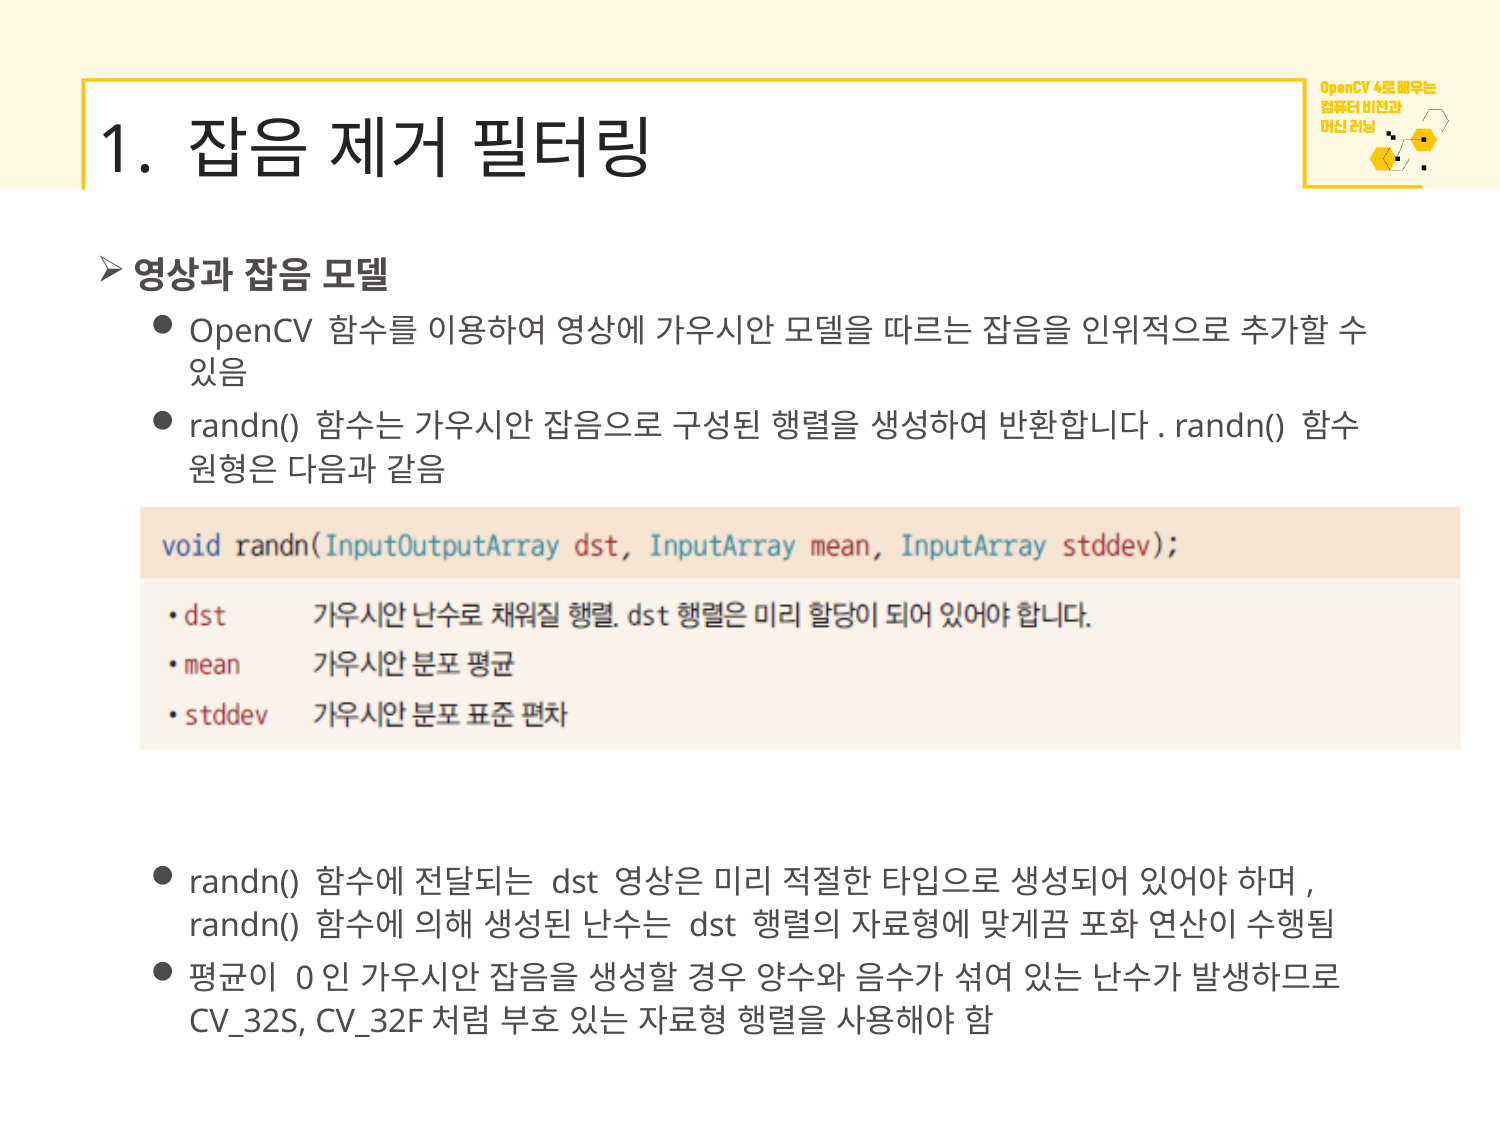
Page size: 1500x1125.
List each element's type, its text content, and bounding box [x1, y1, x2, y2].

picture [0, 0, 1500, 1125]
list 영상과 잡음 모델 OpenCV 함수를 이용하여 영상에 가우시안 모델을 따르는 잡음을 인위적으로 추가할 수 있음 randn() 함수는 가우시안 잡음으로 구성된 행렬을 생성하여 반환합니다. randn() 함수 원형은 다음과 같음 randn() 함수에 전달되는 dst 영상은 미리 적절한 타입으로 생성되어 있어야 하며, randn() 함수에 의해 생성된 난수는 dst 행렬의 자료형에 맞게끔 포화 연산이 수행됨 평균이 0인 가우시안 잡음을 생성할 경우 양수와 음수가 섞여 있는 난수가 발생하므로 CV_32S, CV_32F처럼 부호 있는 자료형 행렬을 사용해야 함 [81, 239, 1412, 1054]
title 1. 잡음 제거 필터링 [82, 61, 1413, 193]
